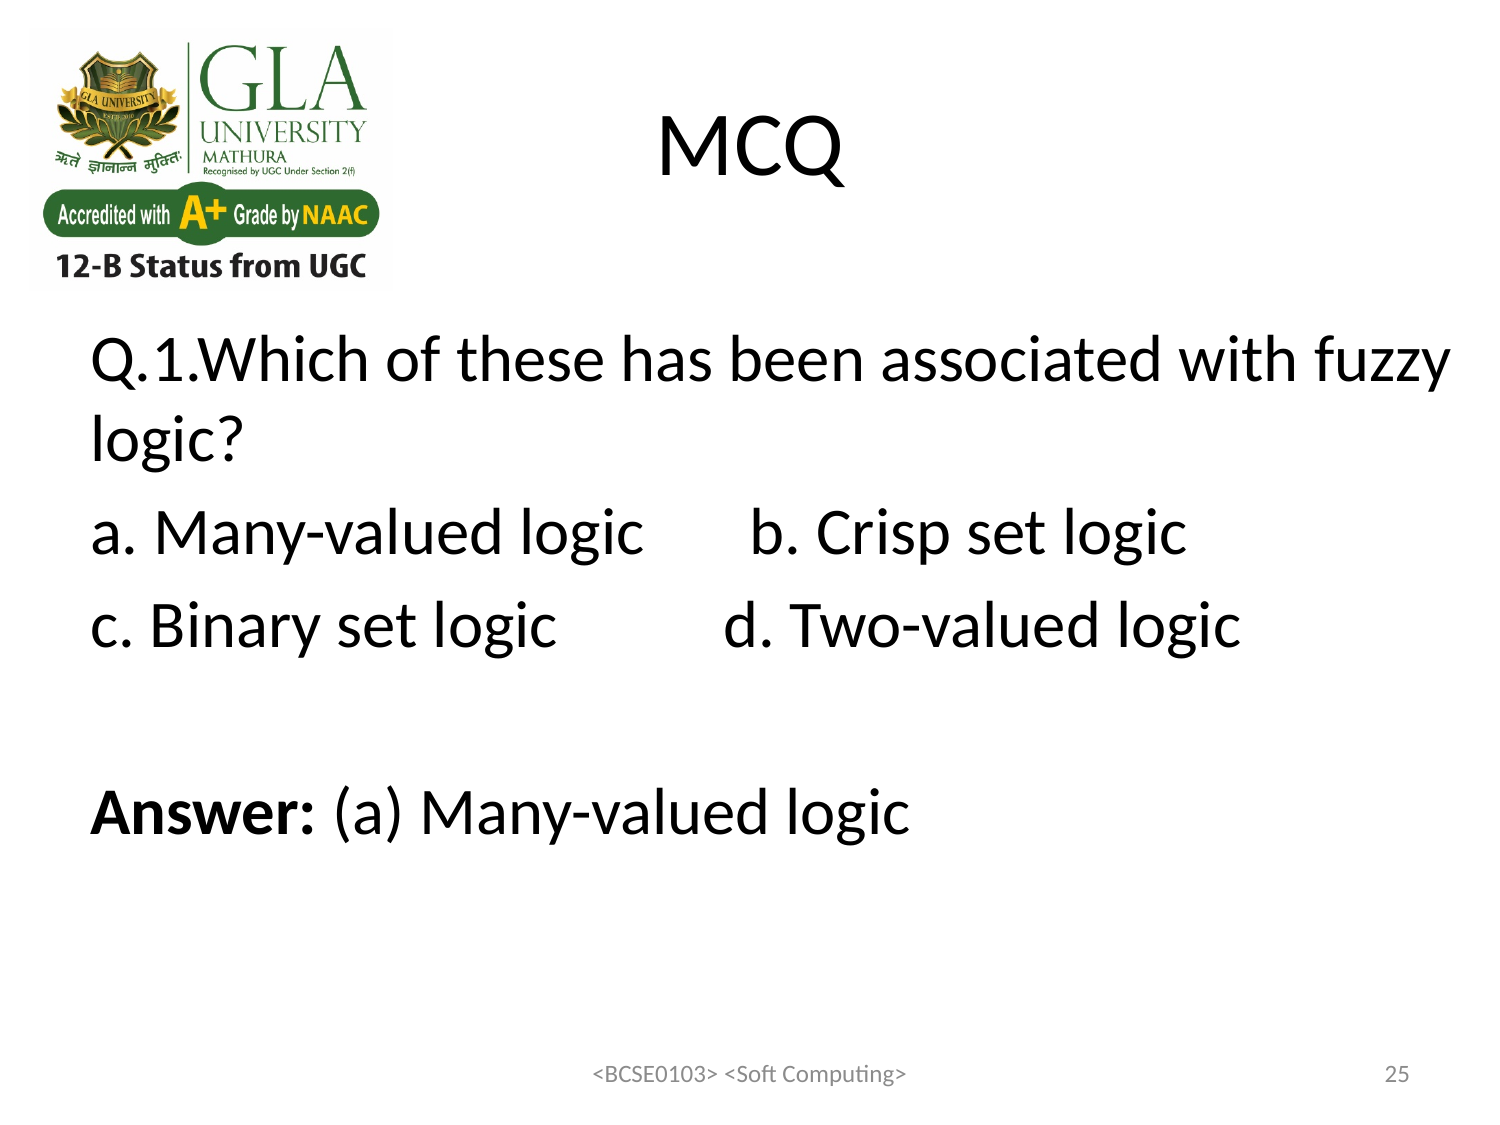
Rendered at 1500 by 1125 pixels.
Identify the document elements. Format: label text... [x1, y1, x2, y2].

list Q.1.Which of these has been associated with fuzzy logic? a. Many-valued logic b. Crisp set logic c. Binary set logic d. Two-valued logic Answer: (a) Many-valued logic [75, 306, 1471, 1043]
picture [29, 28, 393, 291]
title MCQ [396, 45, 1425, 233]
footer <BCSE0103> <Soft Computing> [512, 1042, 988, 1103]
slide_number 25 [1074, 1042, 1425, 1103]
